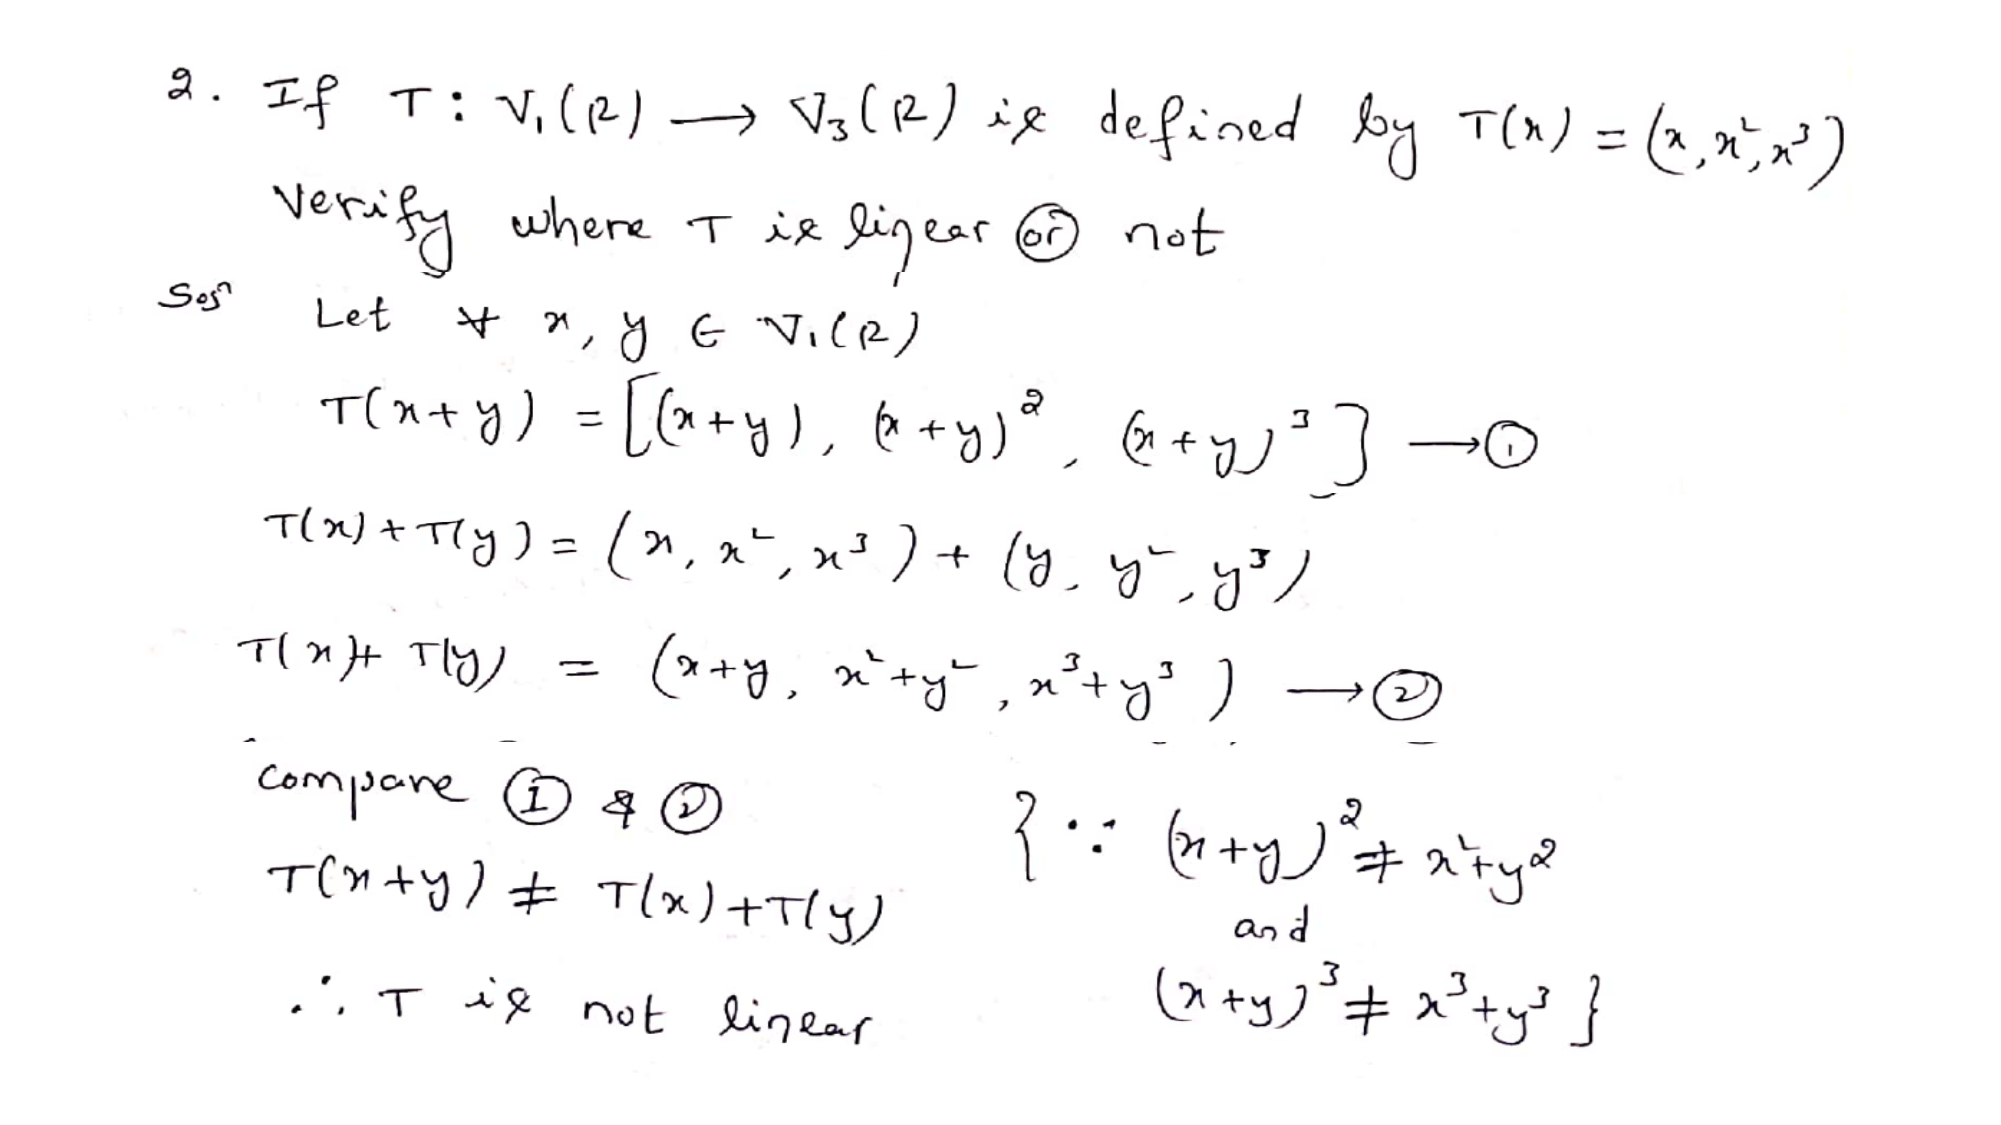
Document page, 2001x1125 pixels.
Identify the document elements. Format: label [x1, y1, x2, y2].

picture [69, 49, 1866, 1078]
